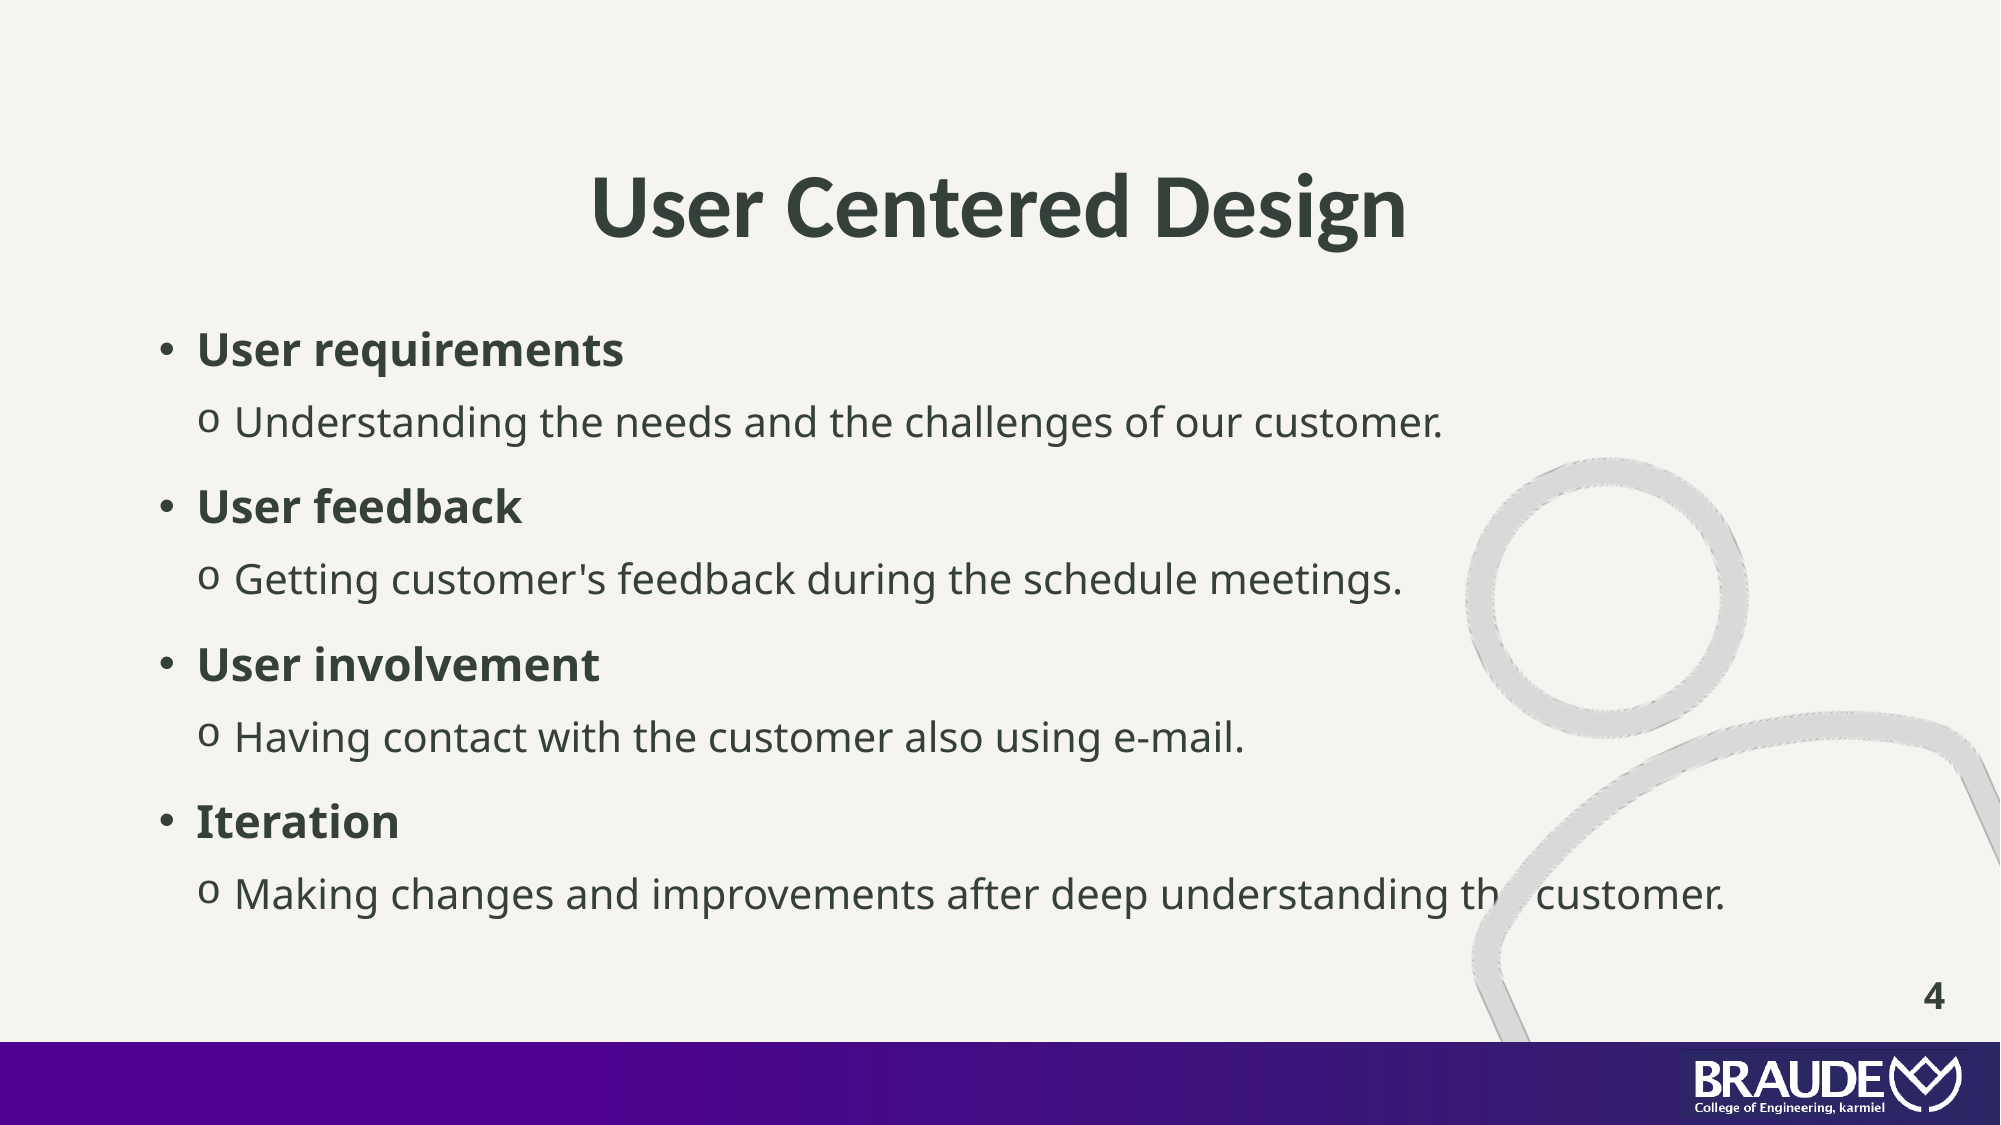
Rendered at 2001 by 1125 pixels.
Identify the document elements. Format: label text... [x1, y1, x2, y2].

title User Centered Design​ [142, 96, 1858, 305]
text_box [0, 1042, 2000, 1125]
picture [1133, 203, 2000, 1042]
list User requirements Understanding the needs and the challenges of our customer. User feedback Getting customer's feedback during the schedule meetings. User involvement Having contact with the customer also using e-mail. Iteration Making changes and improvements after deep understanding the customer. [143, 302, 1648, 943]
